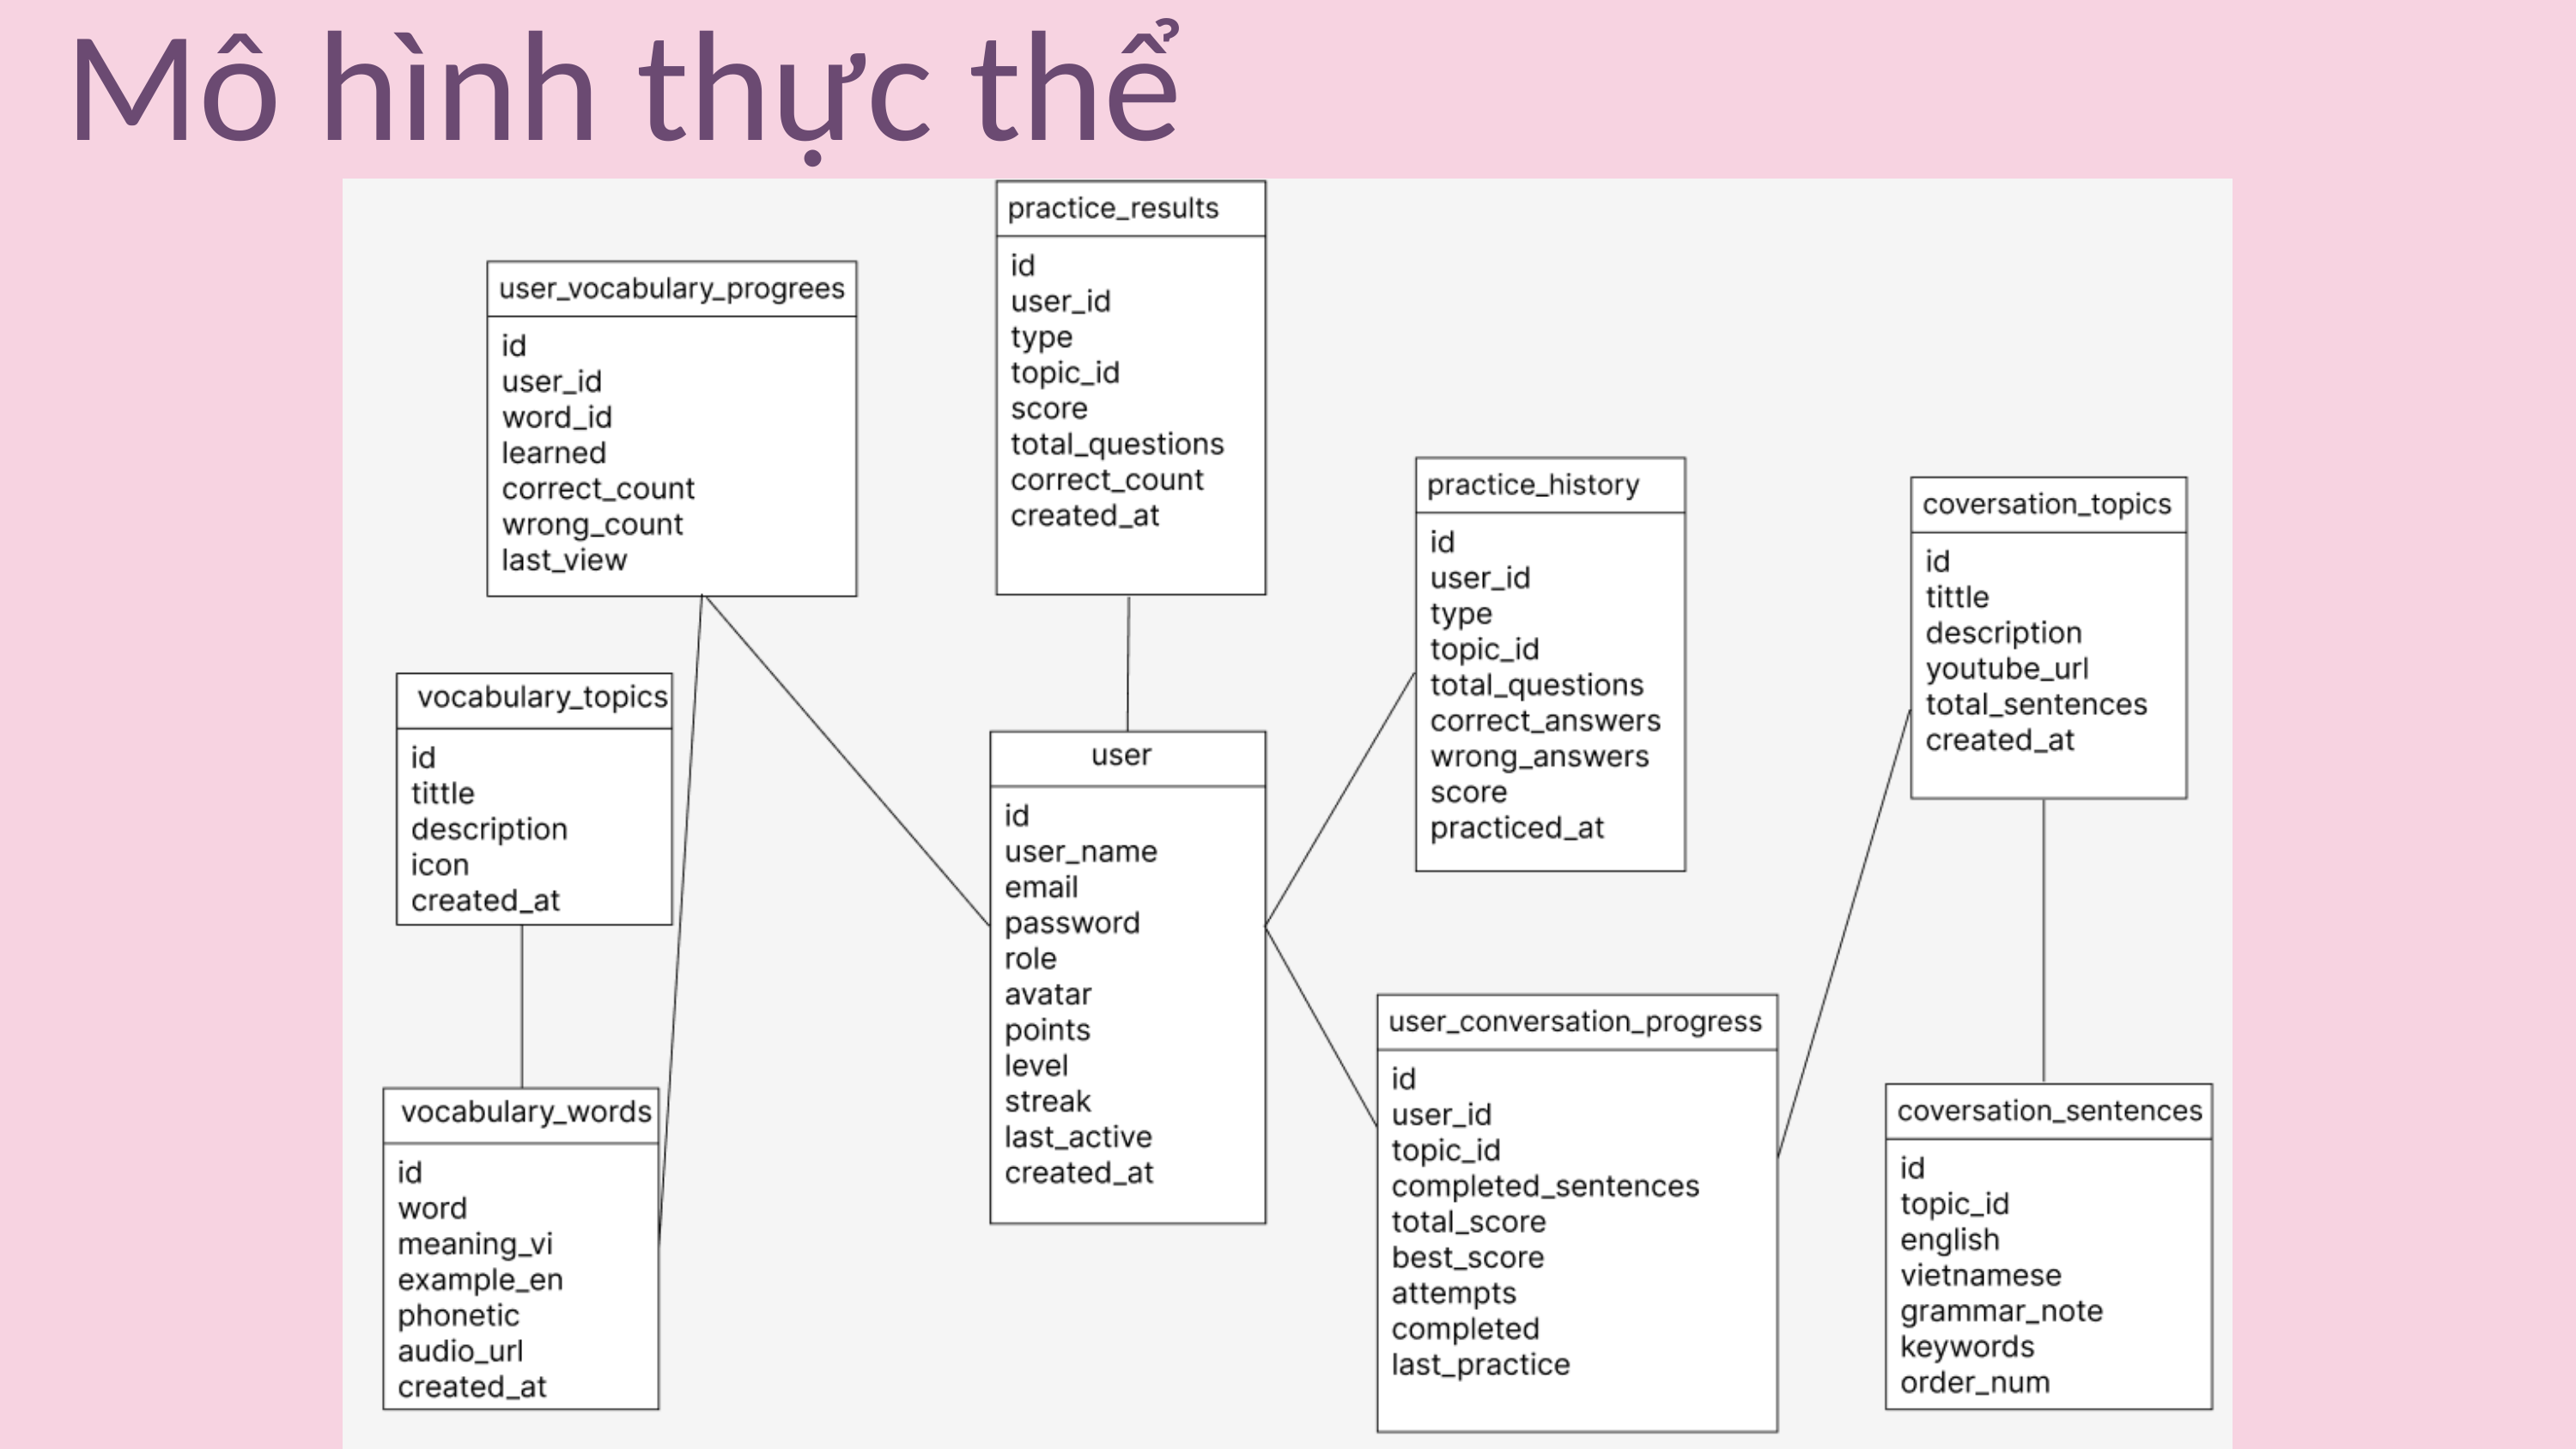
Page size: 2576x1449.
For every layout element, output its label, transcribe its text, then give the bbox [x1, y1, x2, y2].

text_box Mô hình thực thể [64, 14, 1932, 172]
picture [343, 178, 2233, 1449]
